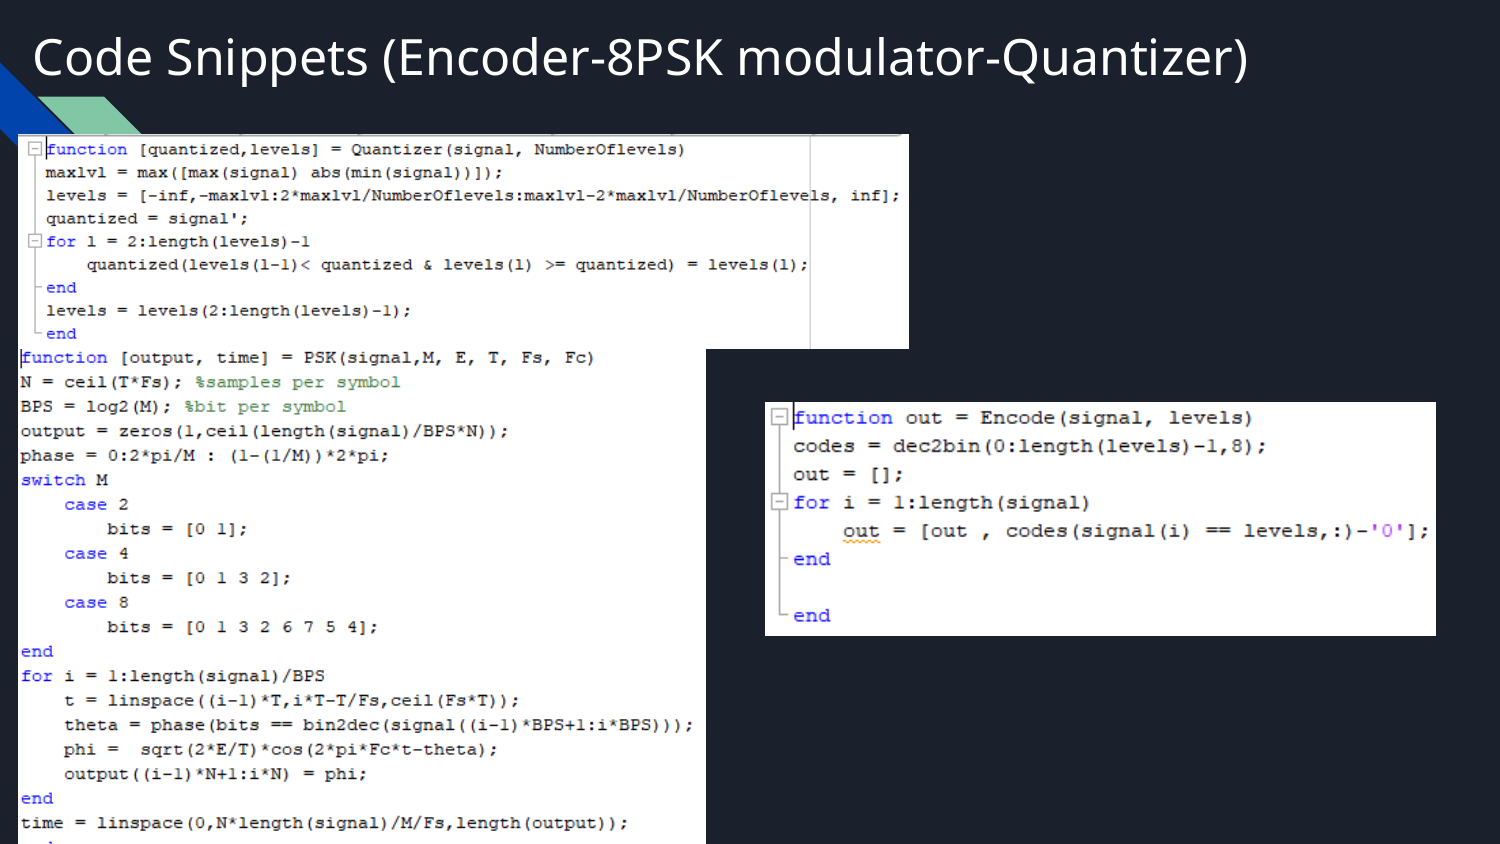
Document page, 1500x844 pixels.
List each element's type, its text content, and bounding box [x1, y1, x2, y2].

title Code Snippets (Encoder-8PSK modulator-Quantizer) [18, 10, 1492, 161]
picture [765, 402, 1436, 636]
picture [17, 134, 909, 844]
